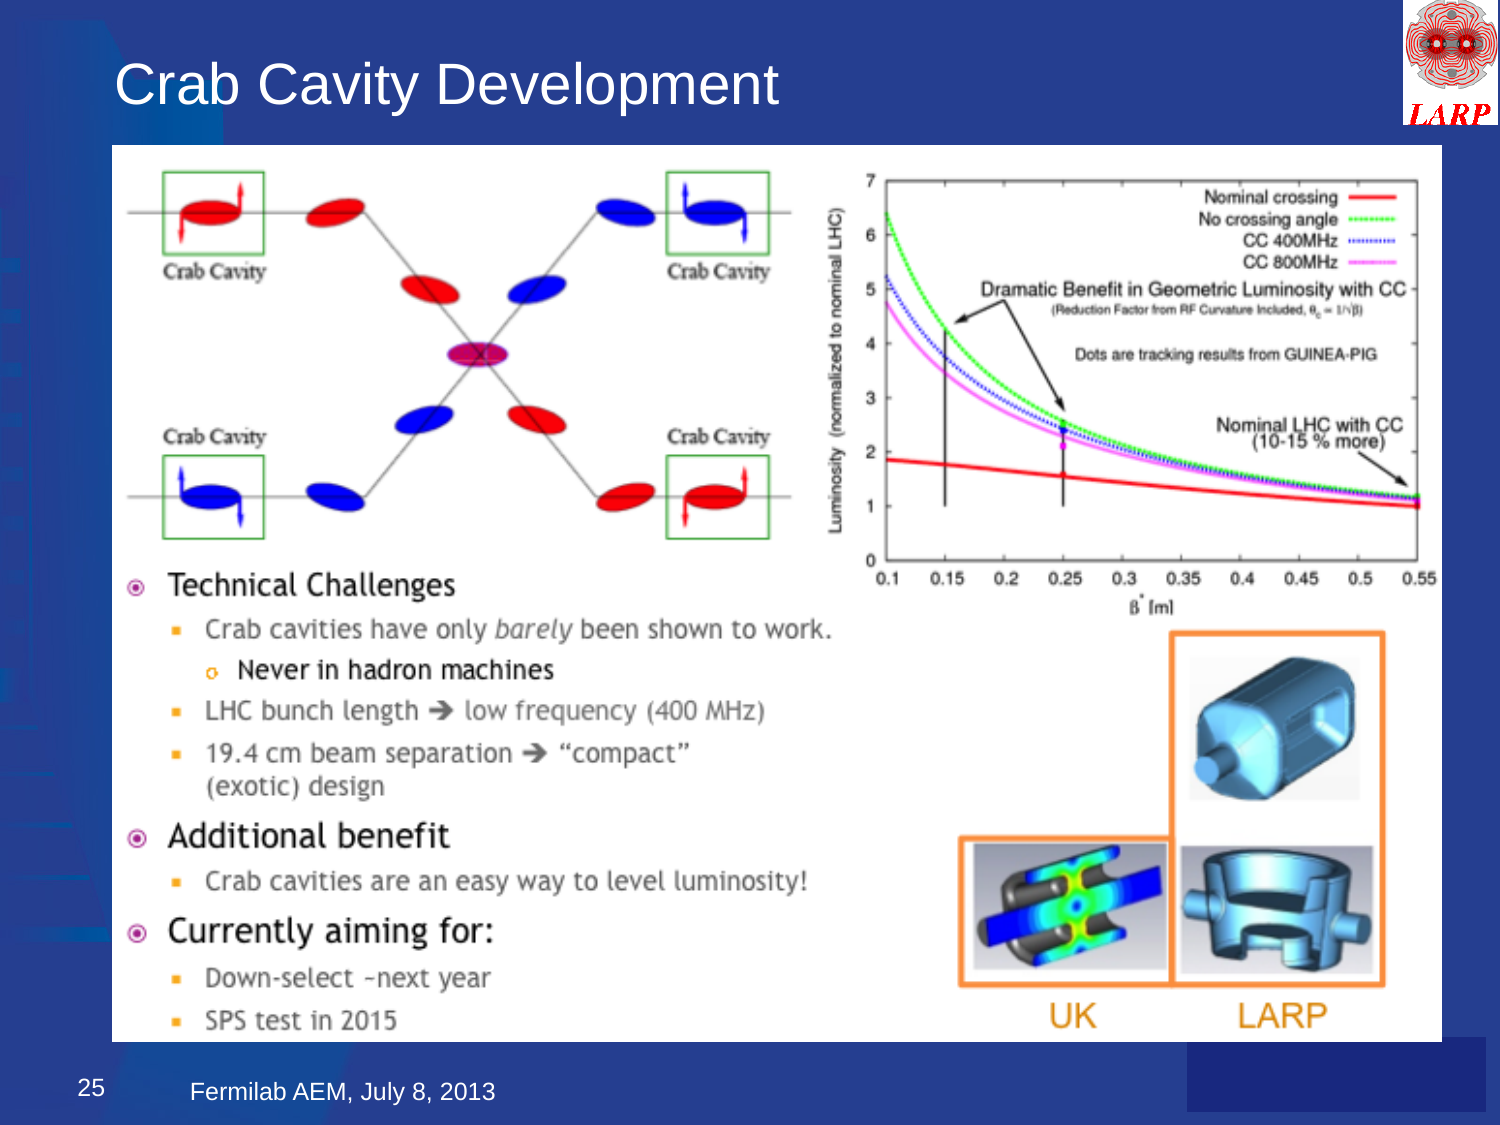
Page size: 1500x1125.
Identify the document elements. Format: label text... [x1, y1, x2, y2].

footer Fermilab AEM, July 8, 2013 [174, 1050, 1048, 1113]
slide_number 25 [62, 1034, 151, 1110]
title Crab Cavity Development [99, 0, 1275, 163]
picture [0, 0, 1500, 1125]
